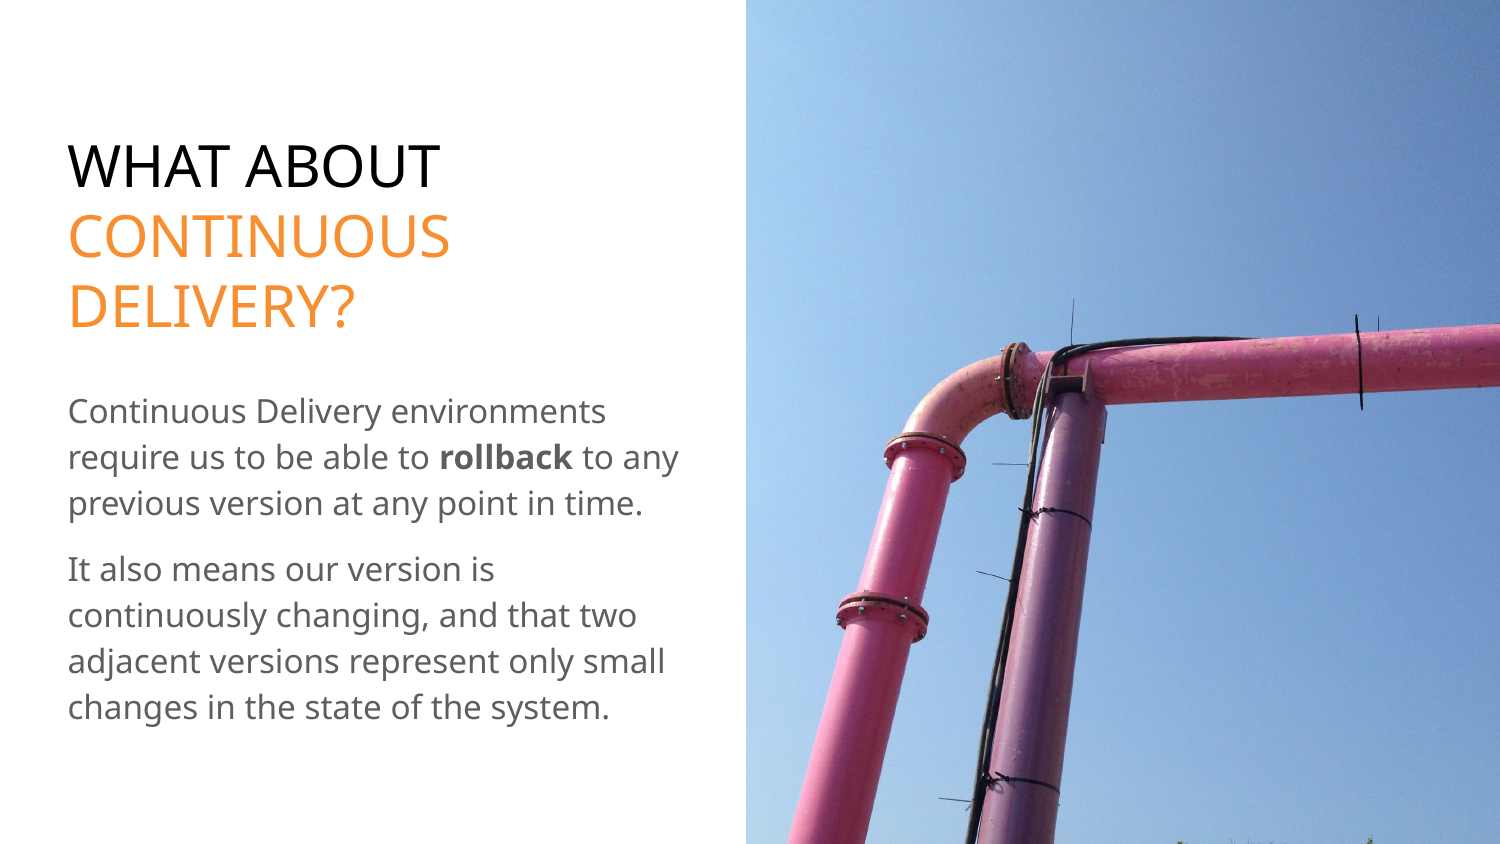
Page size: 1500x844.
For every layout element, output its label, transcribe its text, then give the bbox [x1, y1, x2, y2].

picture [745, 0, 1500, 844]
list Continuous Delivery environments require us to be able to rollback to any previous version at any point in time. It also means our version is continuously changing, and that two adjacent versions represent only small changes in the state of the system. [67, 383, 697, 774]
title WHAT ABOUT CONTINUOUS DELIVERY? [67, 168, 697, 340]
